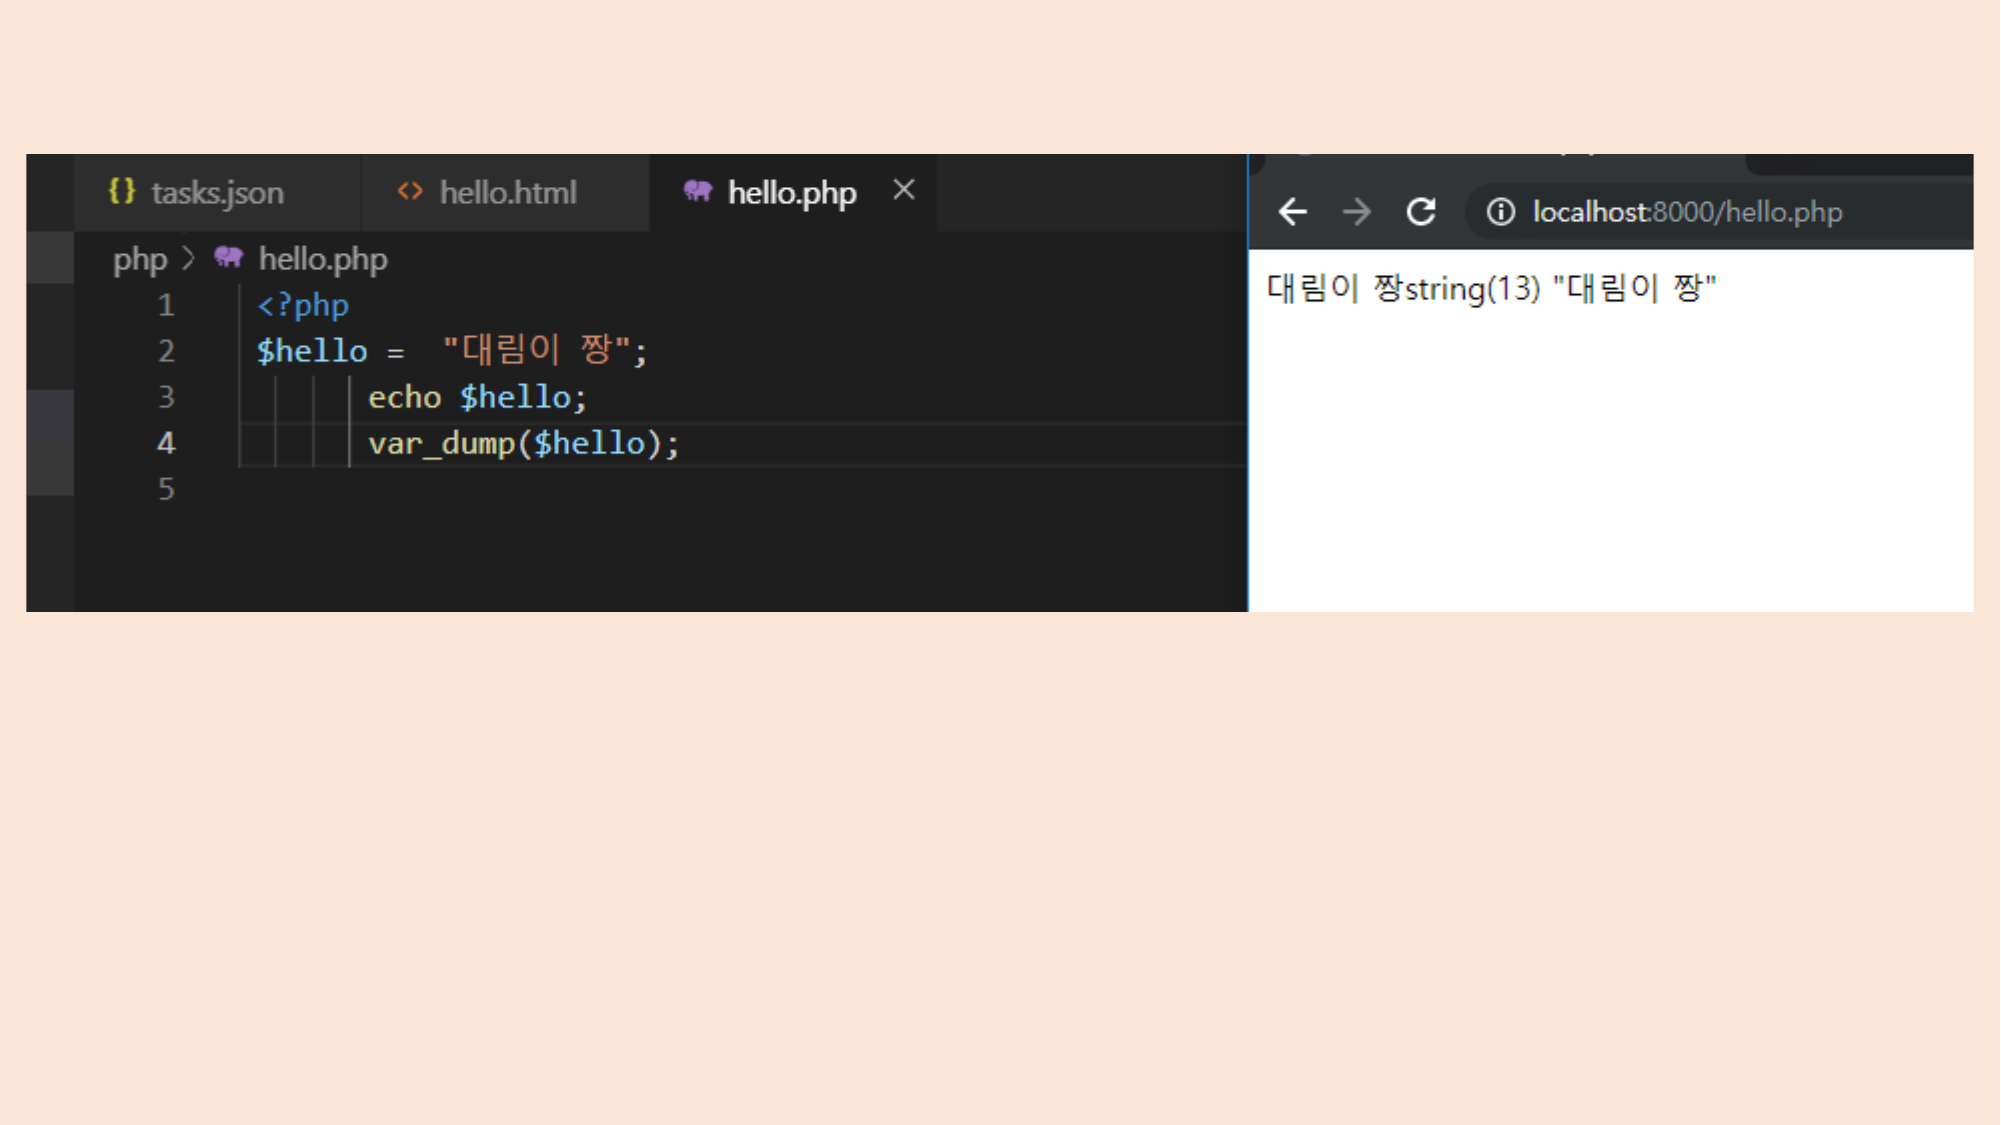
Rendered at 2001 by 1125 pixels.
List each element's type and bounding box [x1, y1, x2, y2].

picture [26, 154, 1974, 612]
